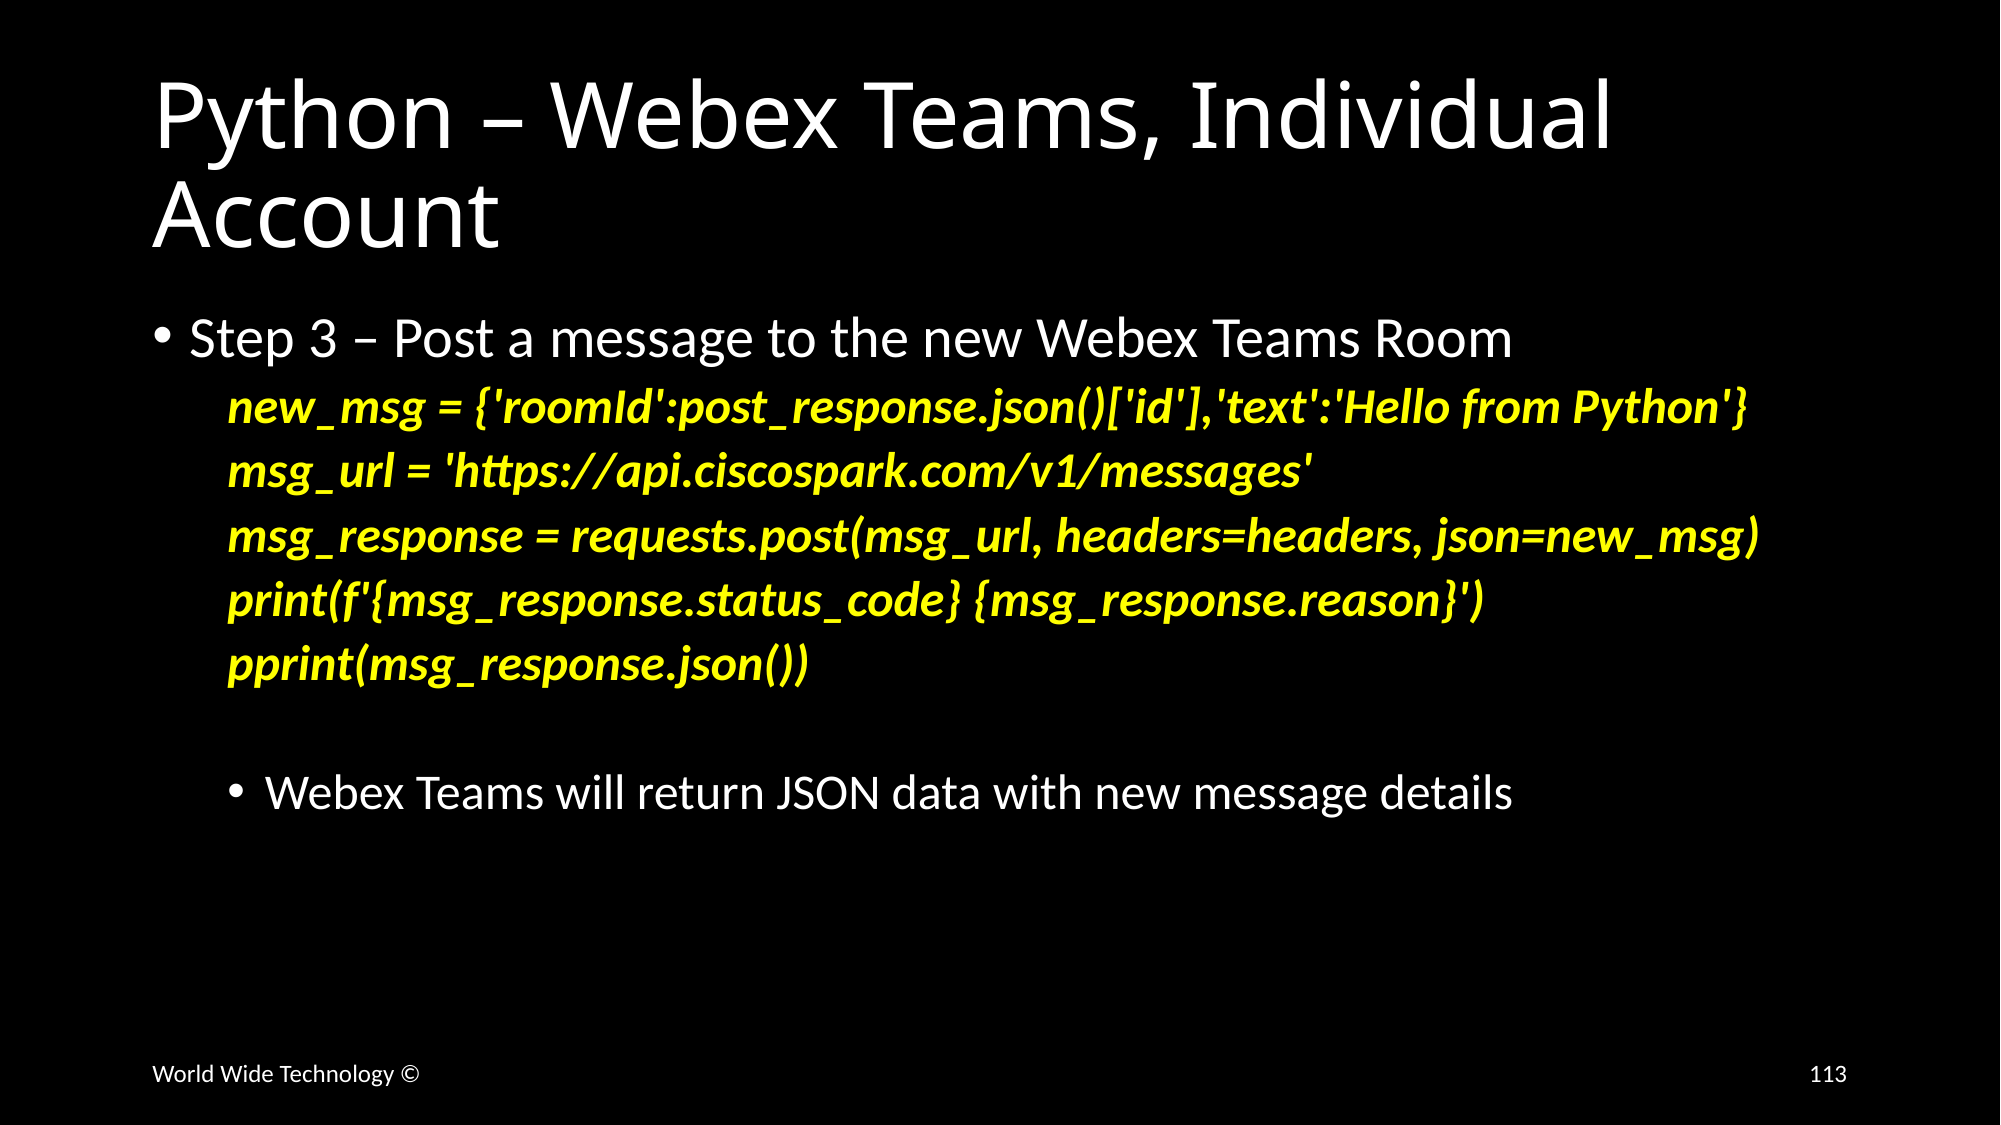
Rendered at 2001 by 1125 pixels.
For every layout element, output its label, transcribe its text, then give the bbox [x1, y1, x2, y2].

title Python – Webex Teams, Individual Account [137, 59, 1863, 278]
slide_number World Wide Technology © [137, 1042, 588, 1103]
list Step 3 – Post a message to the new Webex Teams Room new_msg = {'roomId':post_response.json()['id'],'text':'Hello from Python'} msg_url = 'https://api.ciscospark.com/v1/messages' msg_response = requests.post(msg_url, headers=headers, json=new_msg) print(f'{msg_response.status_code} {msg_response.reason}') pprint(msg_response.json()) Webex Teams will return JSON data with new message details [137, 299, 1950, 1014]
slide_number 113 [1412, 1042, 1863, 1103]
